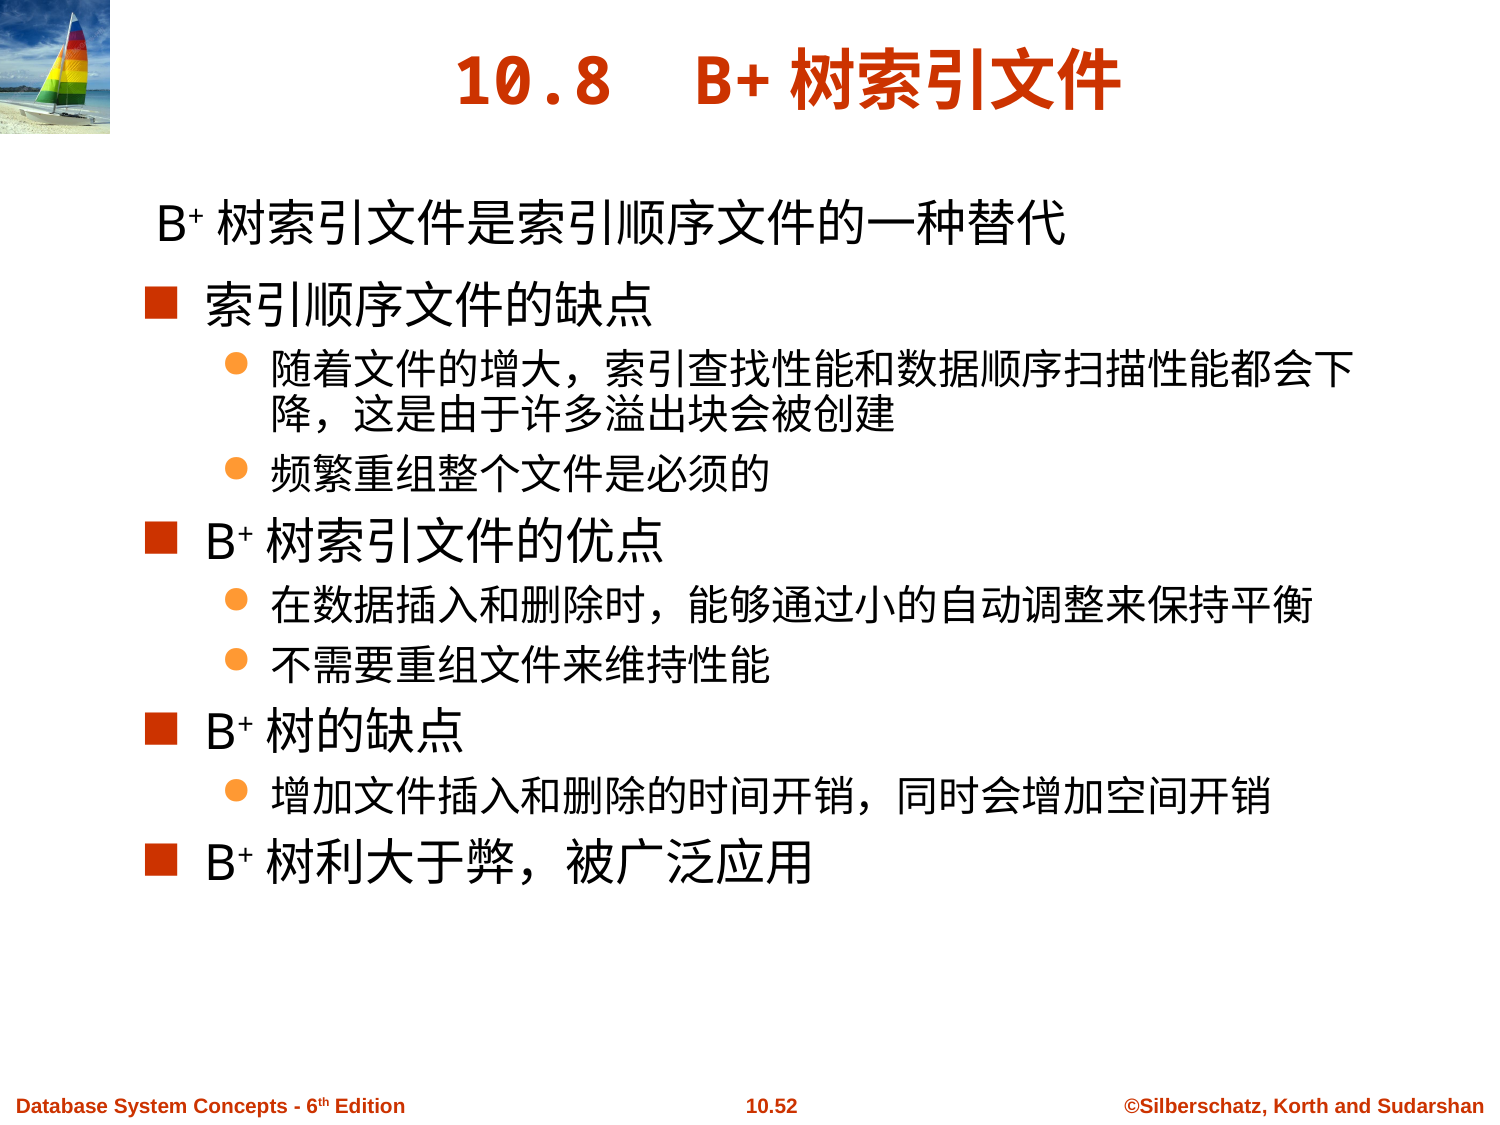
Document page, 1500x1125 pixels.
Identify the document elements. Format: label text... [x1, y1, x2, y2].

list 索引顺序文件的缺点 随着文件的增大，索引查找性能和数据顺序扫描性能都会下降，这是由于许多溢出块会被创建 频繁重组整个文件是必须的 B+树索引文件的优点 在数据插入和删除时，能够通过小的自动调整来保持平衡 不需要重组文件来维持性能 B+树的缺点 增加文件插入和删除的时间开销，同时会增加空间开销 B+树利大于弊，被广泛应用 [133, 272, 1378, 972]
text_box B+树索引文件是索引顺序文件的一种替代 [140, 184, 1082, 259]
title 10.8 B+树索引文件 [126, 25, 1451, 126]
picture [0, 0, 110, 134]
